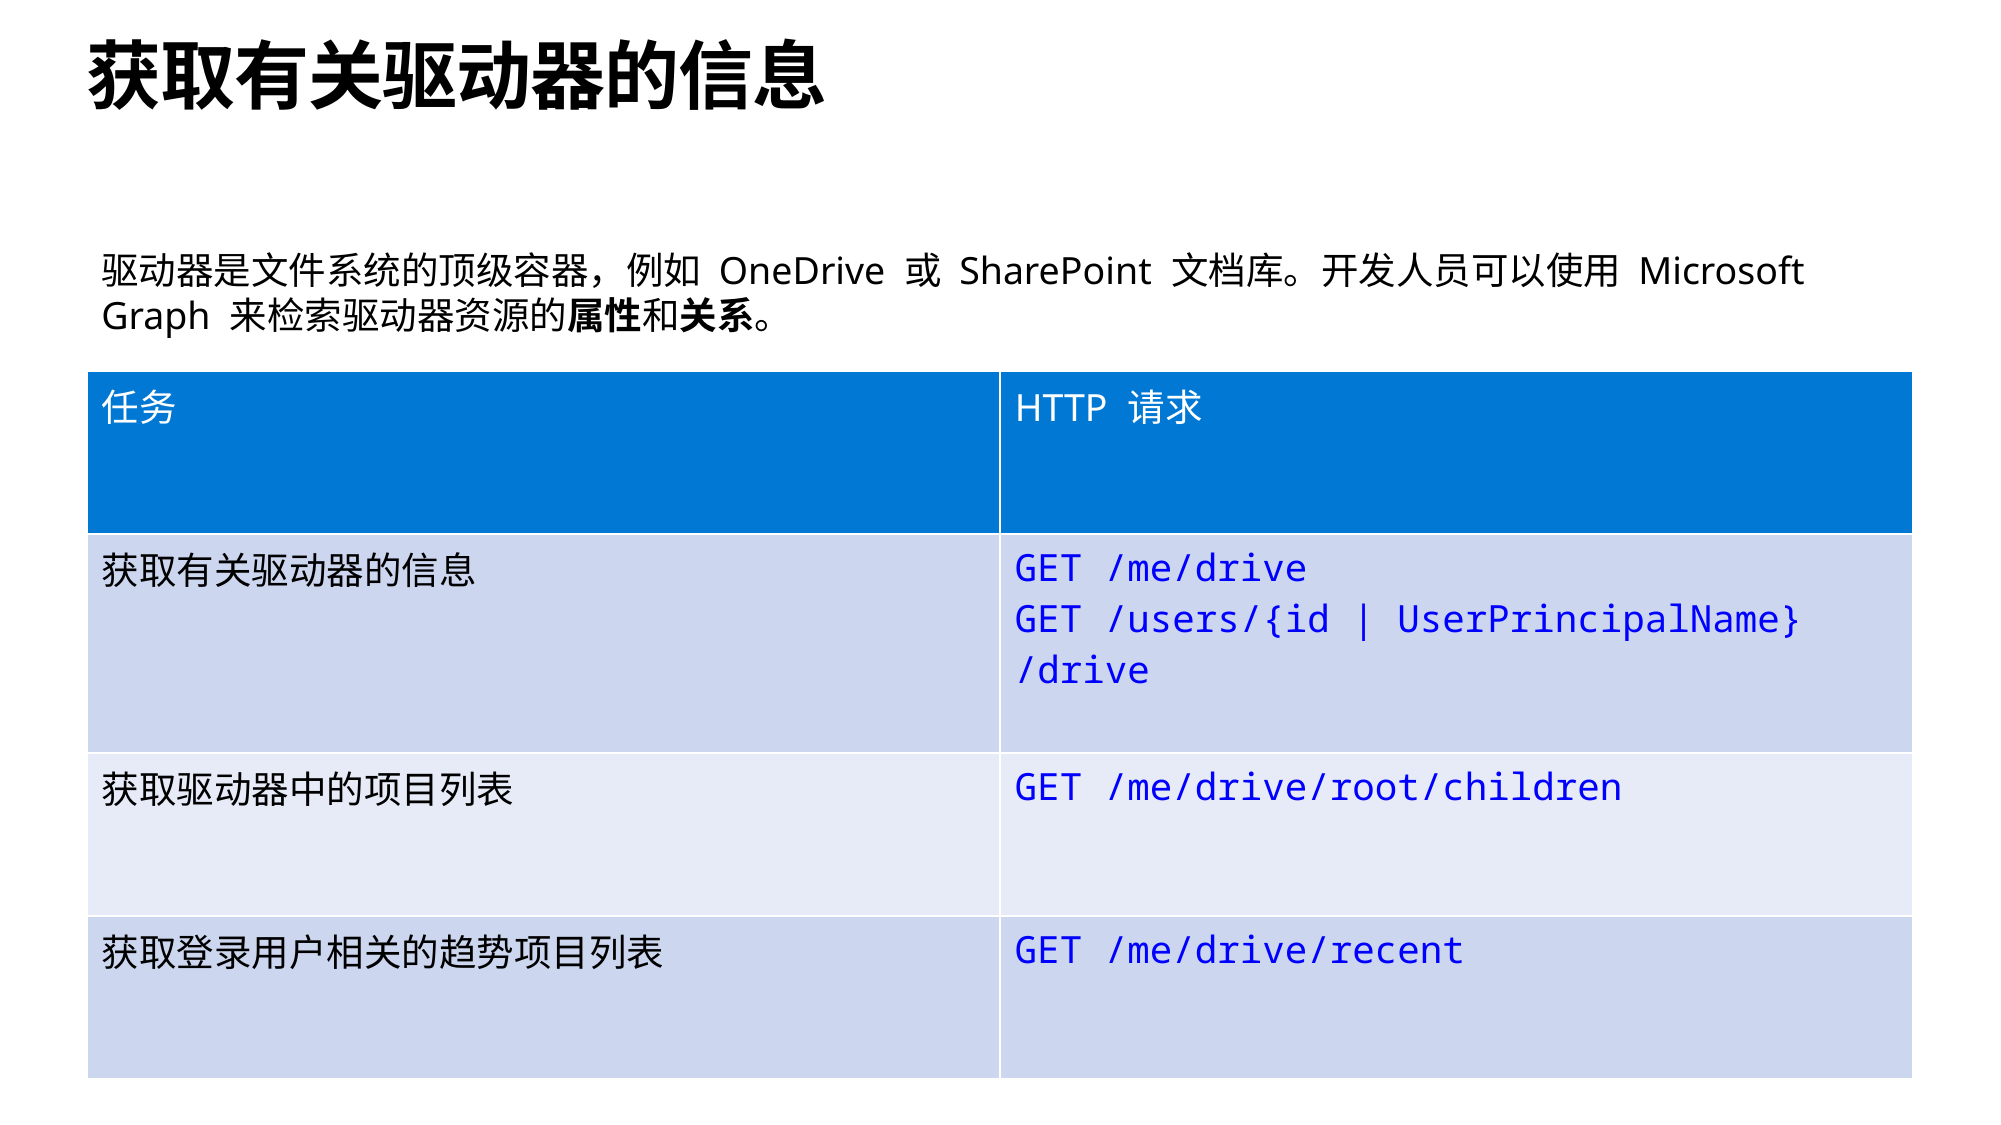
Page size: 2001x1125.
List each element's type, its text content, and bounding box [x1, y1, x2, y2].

table_header HTTP 请求 [1001, 372, 1912, 533]
text_box 驱动器是文件系统的顶级容器，例如 OneDrive 或 SharePoint 文档库。开发人员可以使用 Microsoft Graph 来检索驱动器资源的属性和关系。 [86, 239, 1931, 344]
table_cell 获取有关驱动器的信息 [88, 535, 999, 752]
table_cell 获取驱动器中的项目列表 [88, 754, 999, 915]
table_cell 获取登录用户相关的趋势项目列表 [88, 917, 999, 1078]
table_header 任务 [88, 372, 999, 533]
table_cell GET /me/drive GET /users/{id | UserPrincipalName} /drive [1001, 535, 1912, 752]
table_cell GET /me/drive/root/children [1001, 754, 1912, 915]
title 获取有关驱动器的信息 [86, 28, 1812, 120]
table_cell GET /me/drive/recent [1001, 917, 1912, 1078]
